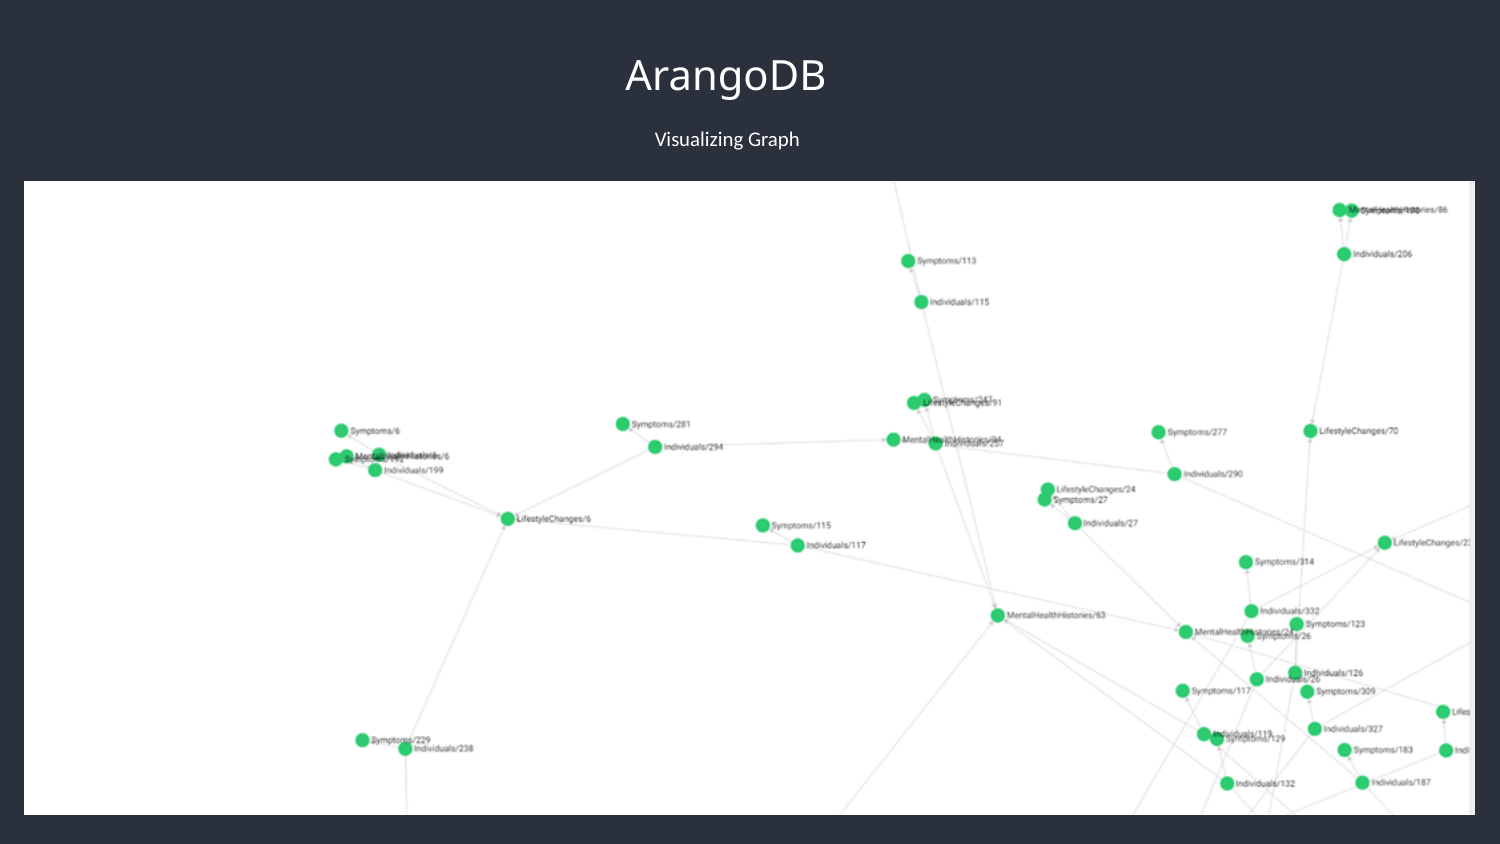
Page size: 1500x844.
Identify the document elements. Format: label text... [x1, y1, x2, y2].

picture [24, 181, 1476, 816]
text_box Visualizing Graph [639, 113, 828, 164]
text_box ArangoDB [324, 55, 1127, 100]
